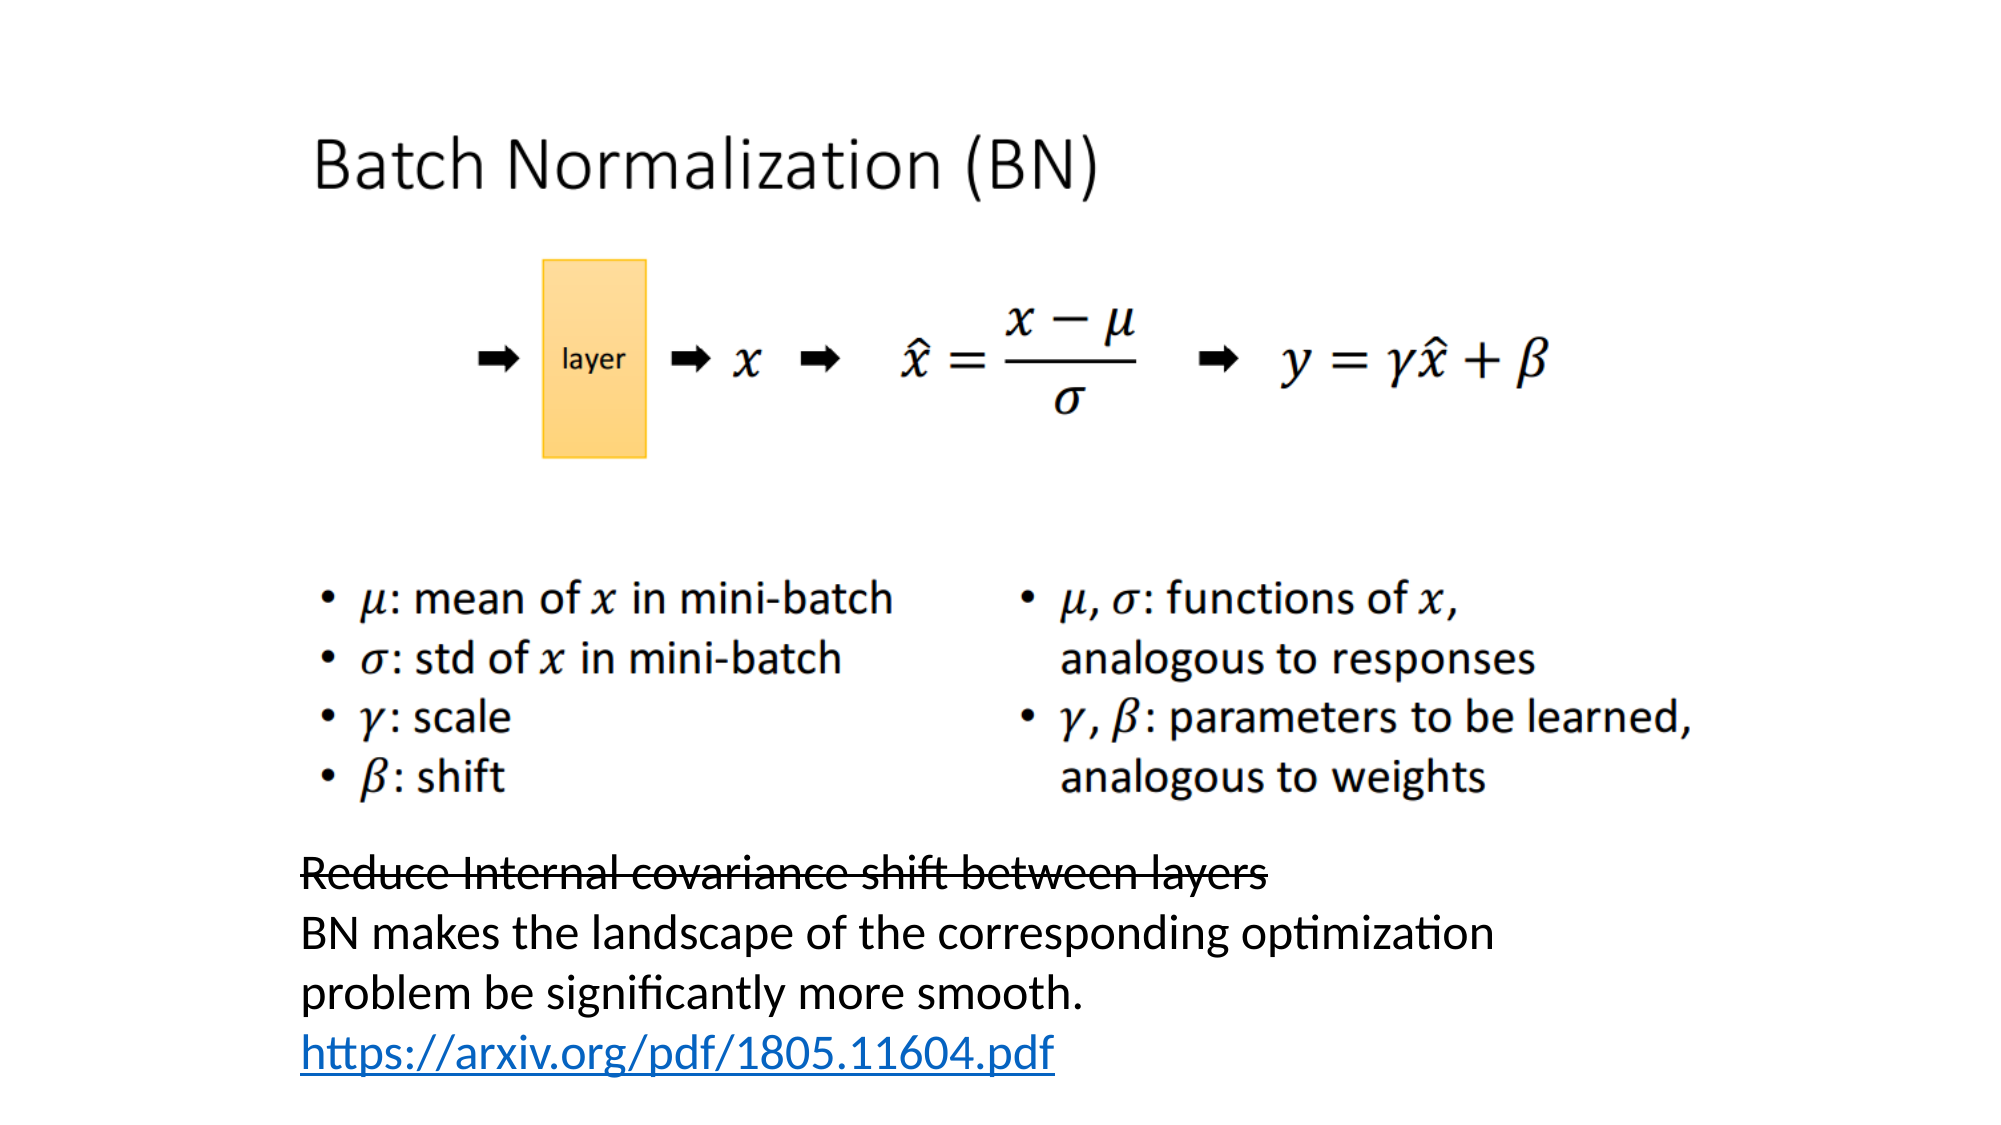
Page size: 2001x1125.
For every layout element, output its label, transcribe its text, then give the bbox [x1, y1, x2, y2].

text_box Reduce Internal covariance shift between layers BN makes the landscape of the corresponding optimization problem be significantly more smooth. https://arxiv.org/pdf/1805.11604.pdf [285, 839, 1543, 1090]
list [285, 117, 1715, 832]
